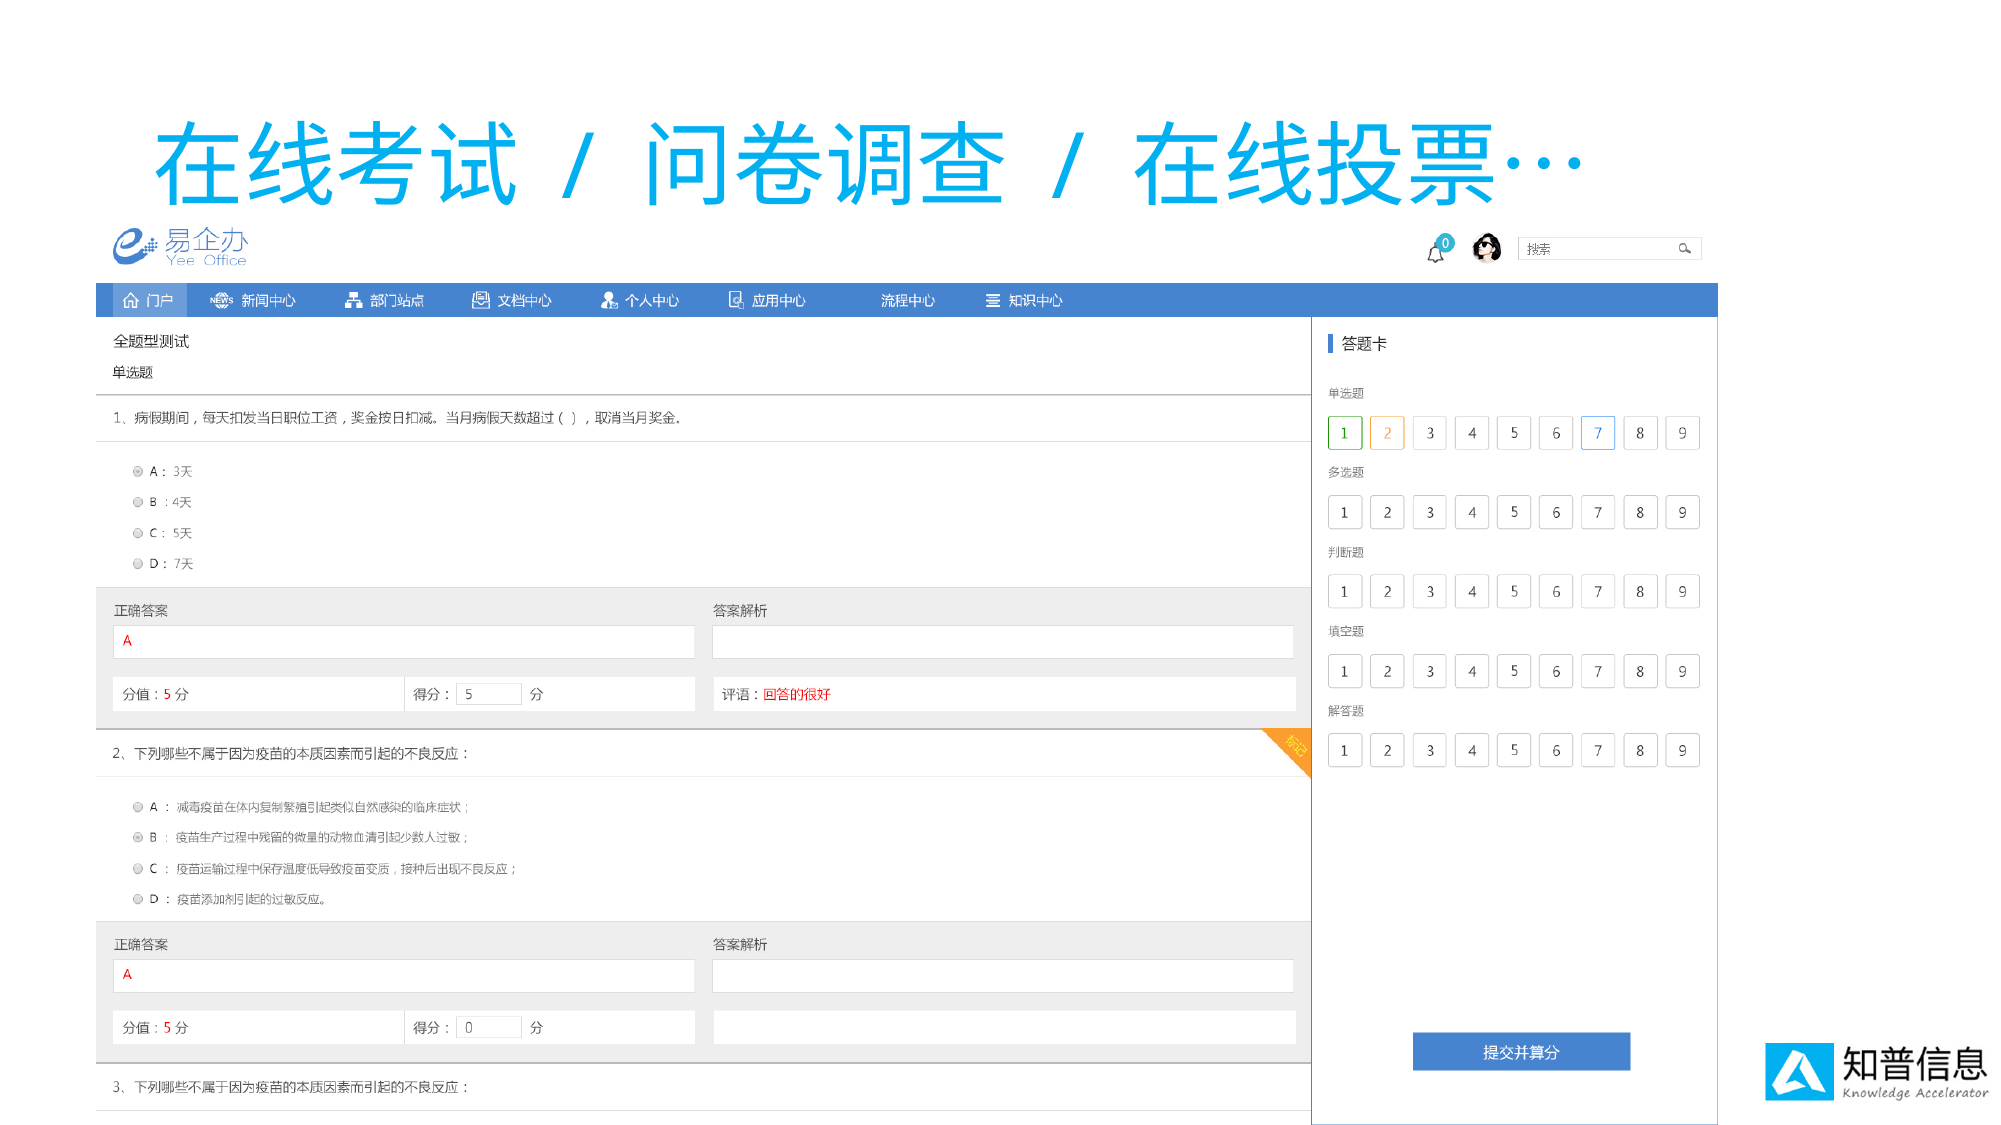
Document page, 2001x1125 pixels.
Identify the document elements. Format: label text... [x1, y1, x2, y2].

title 在线考试 / 问卷调查 / 在线投票… [137, 59, 1863, 278]
picture [96, 210, 1994, 1125]
